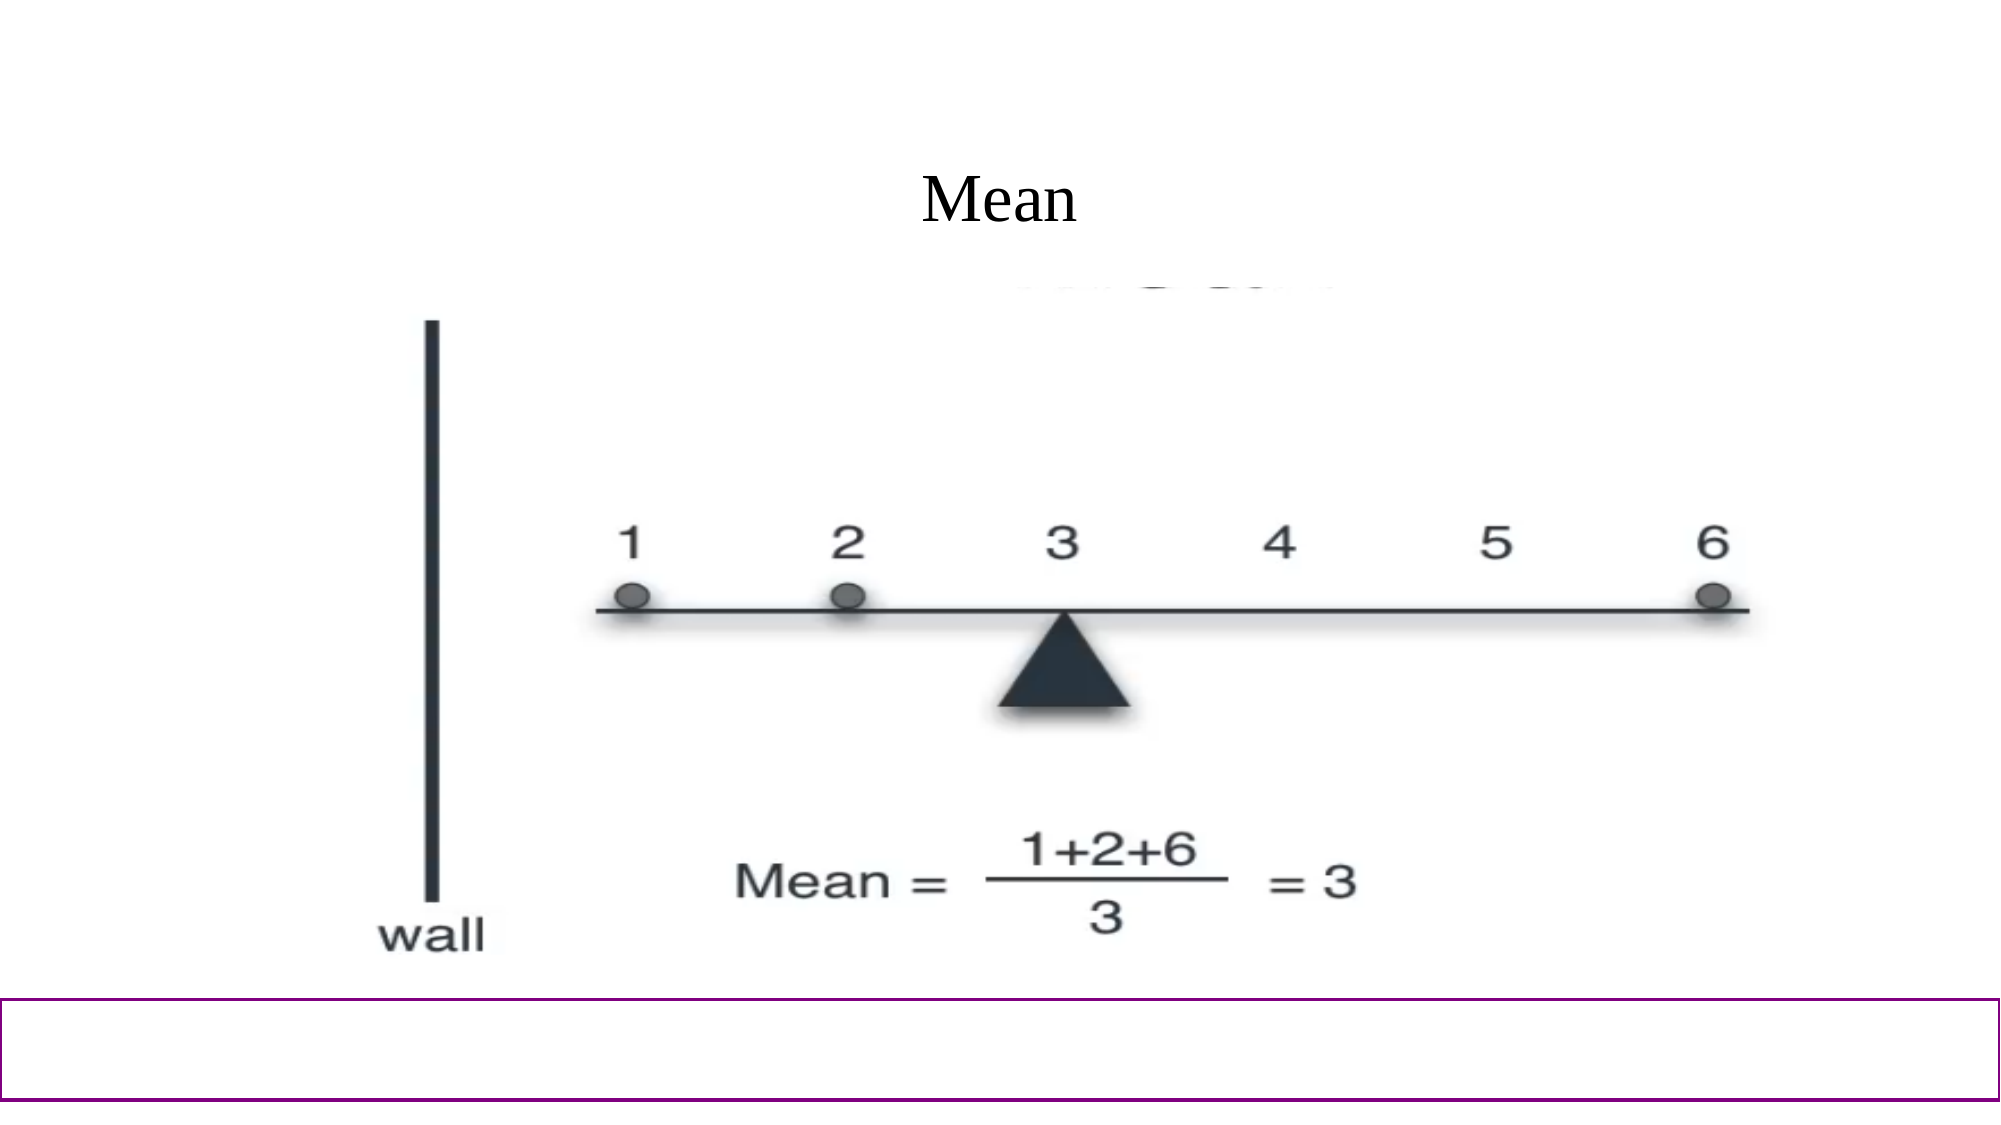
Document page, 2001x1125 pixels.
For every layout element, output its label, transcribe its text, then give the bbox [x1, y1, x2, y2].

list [149, 287, 1851, 987]
title Mean [150, 99, 1850, 287]
footer [0, 998, 2000, 1102]
